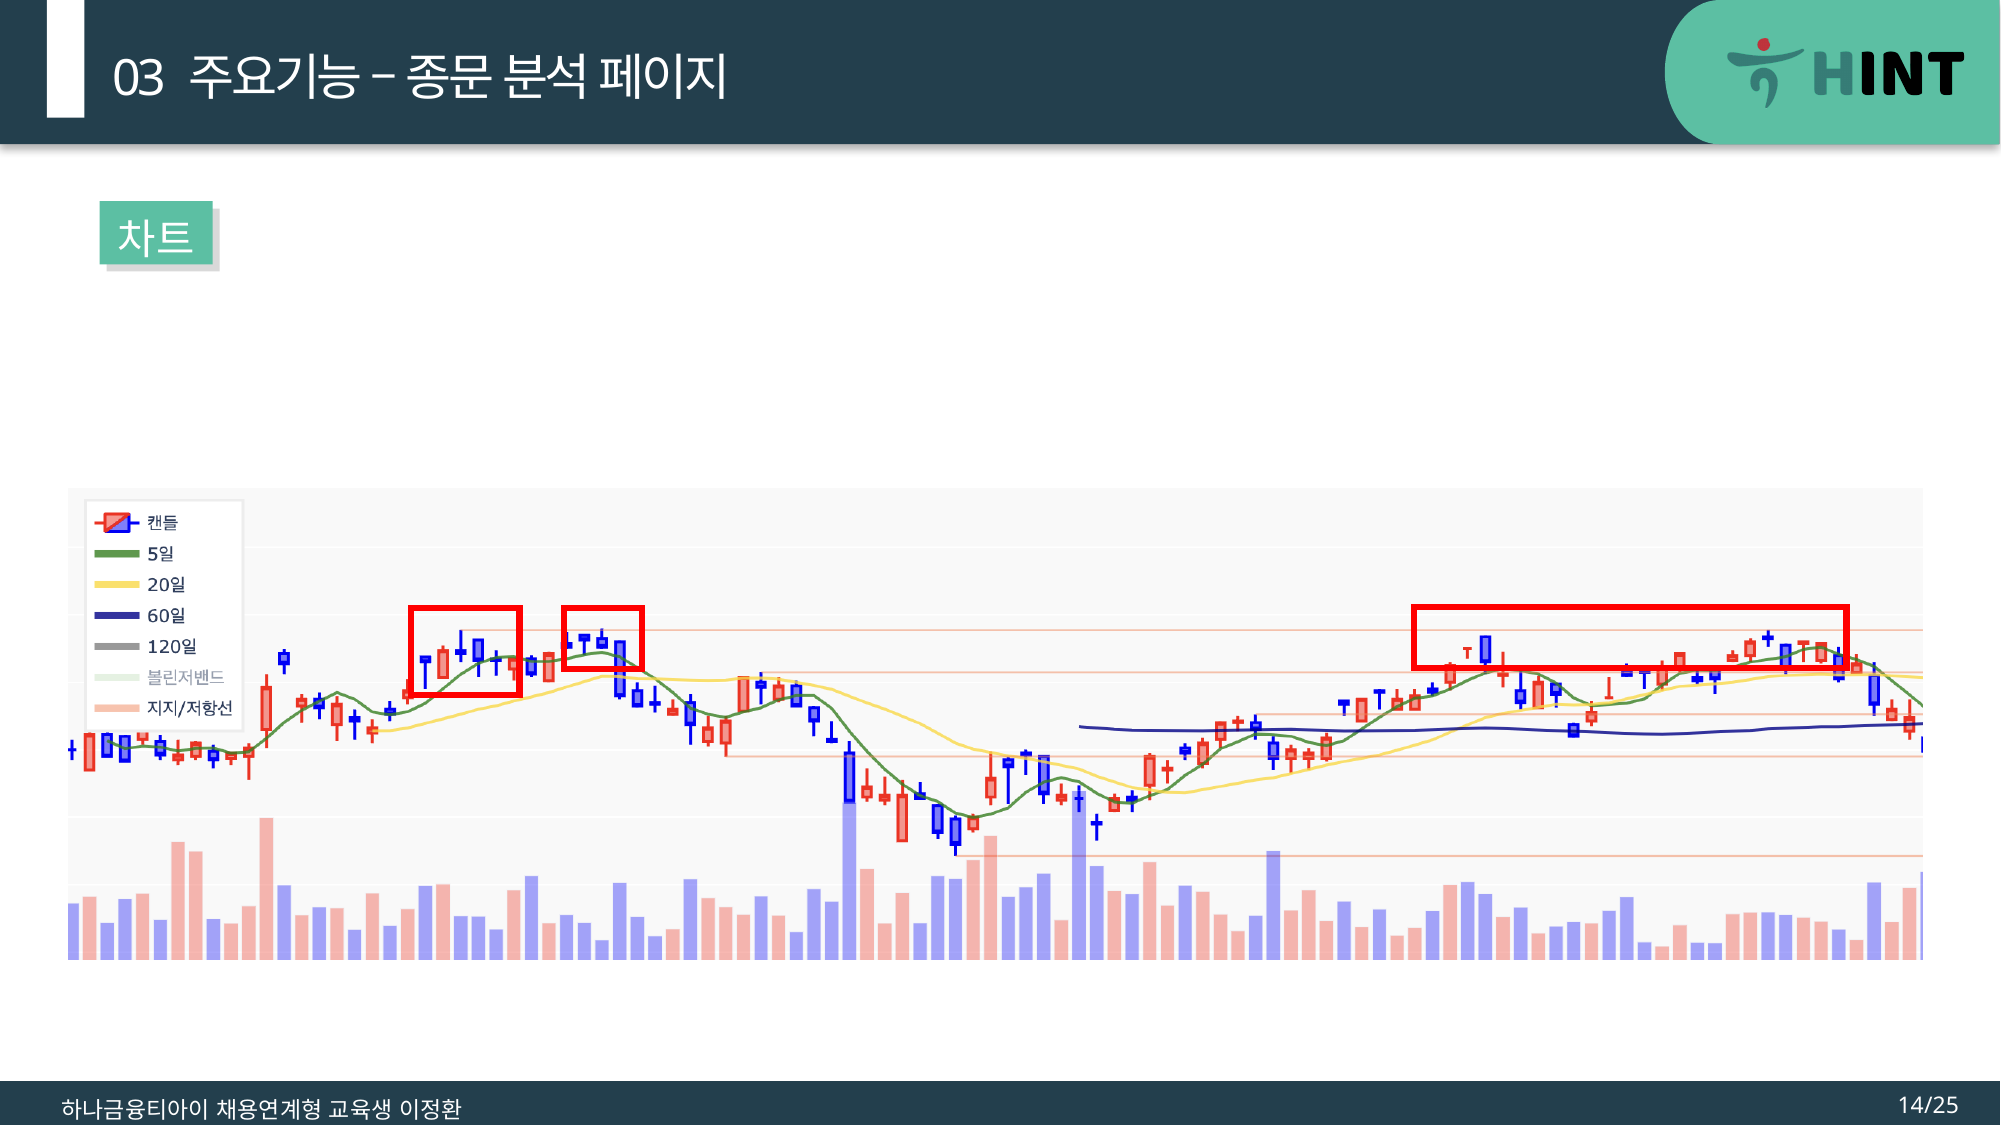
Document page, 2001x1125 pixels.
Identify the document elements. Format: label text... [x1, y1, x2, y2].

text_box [99, 192, 220, 271]
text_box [29, 271, 1938, 1049]
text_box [68, 488, 1923, 960]
list 03 주요기능 – 종문 분석 페이지 [97, 21, 782, 111]
picture [1718, 30, 1974, 116]
